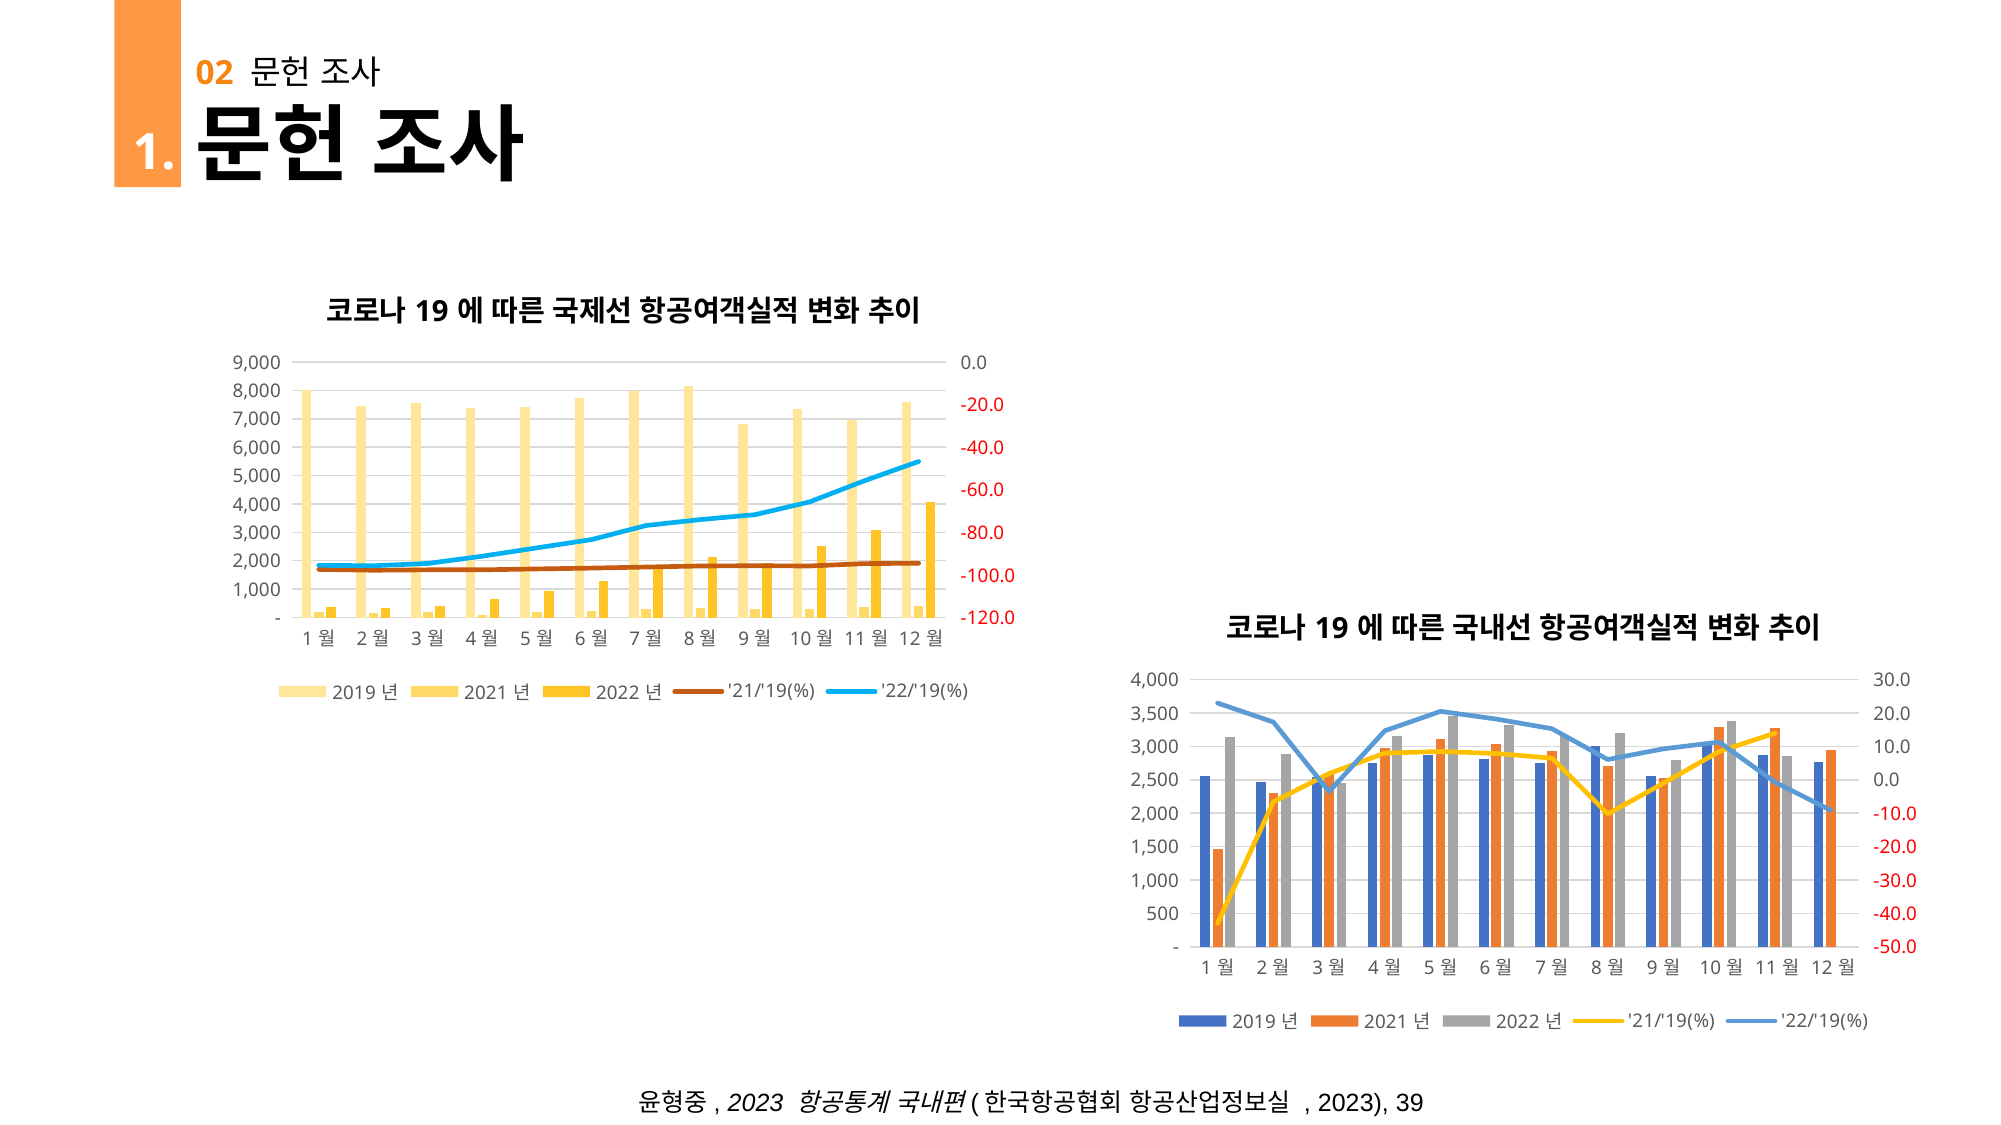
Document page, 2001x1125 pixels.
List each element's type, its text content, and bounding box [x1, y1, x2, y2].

text_box 02 문헌 조사 [180, 44, 717, 100]
text_box [113, 0, 182, 112]
text_box 1. [101, 112, 194, 187]
chart [211, 261, 1037, 712]
text_box 문헌 조사 [180, 83, 1220, 199]
text_box 윤형중, 2023 항공통계 국내편(한국항공협회 항공산업정보실 , 2023), 39 [624, 1079, 1894, 1125]
chart [1109, 578, 1939, 1042]
